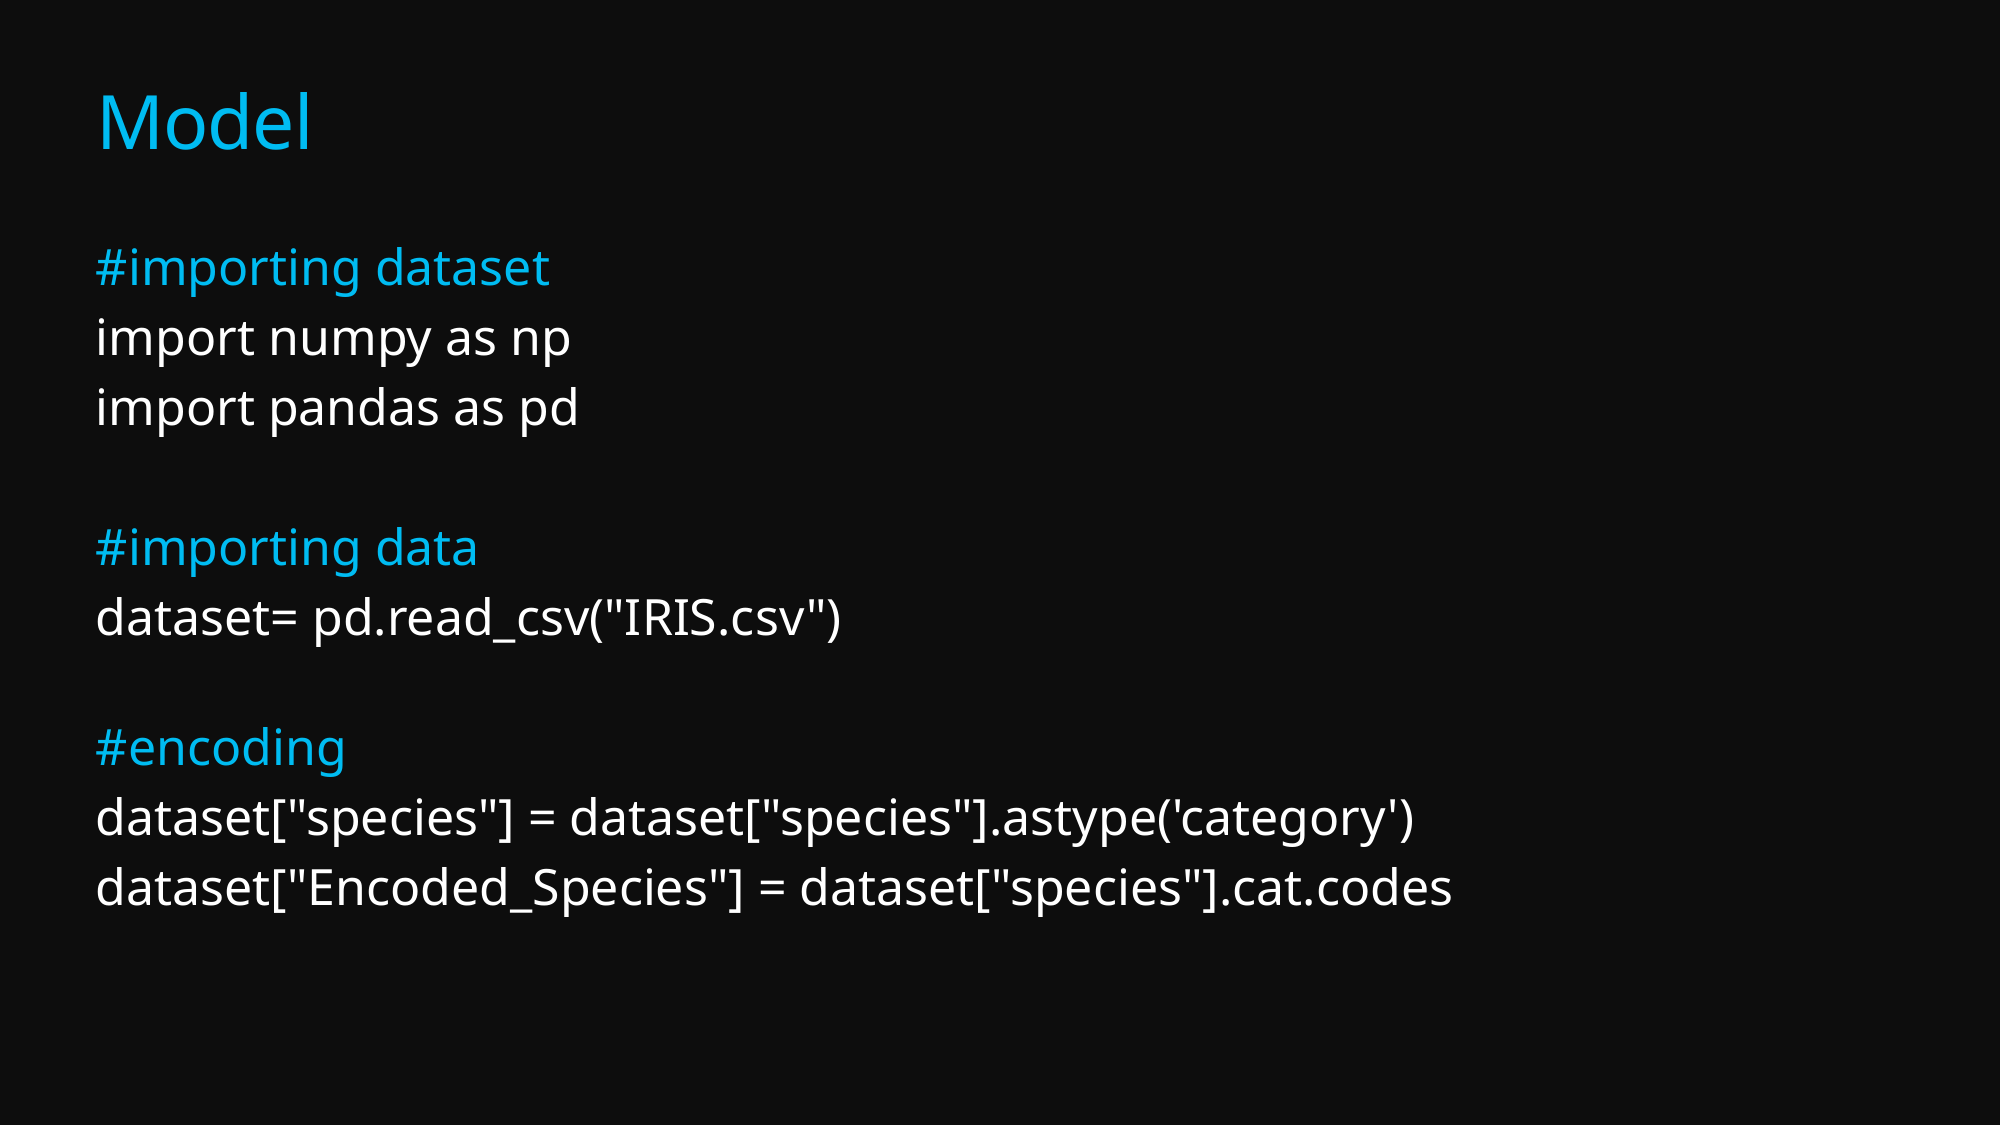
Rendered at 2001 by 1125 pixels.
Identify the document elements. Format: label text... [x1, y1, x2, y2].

list #importing dataset import numpy as np import pandas as pd #importing data dataset= pd.read_csv("IRIS.csv") #encoding dataset["species"] = dataset["species"].astype('category') dataset["Encoded_Species"] = dataset["species"].cat.codes [95, 235, 1904, 939]
title Model [96, 75, 1904, 166]
